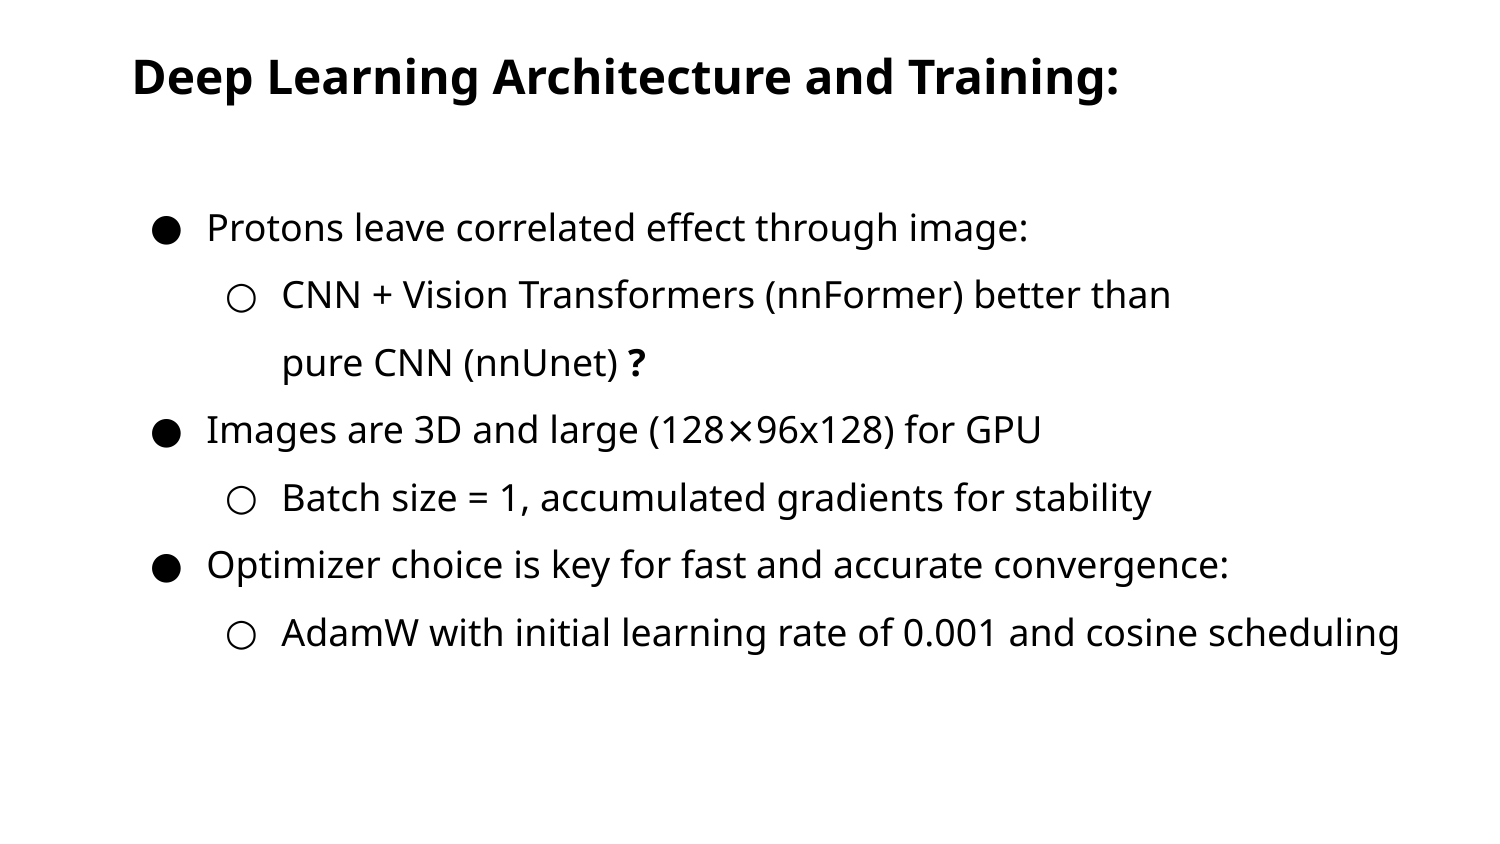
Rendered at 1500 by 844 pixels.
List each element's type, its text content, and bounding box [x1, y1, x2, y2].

text_box Protons leave correlated effect through image: CNN + Vision Transformers (nnFormer) better than pure CNN (nnUnet) ? Images are 3D and large (128⨯96x128) for GPU Batch size = 1, accumulated gradients for stability Optimizer choice is key for fast and accurate convergence: AdamW with initial learning rate of 0.001 and cosine scheduling [116, 166, 1500, 732]
text_box Deep Learning Architecture and Training: [116, 31, 1181, 133]
